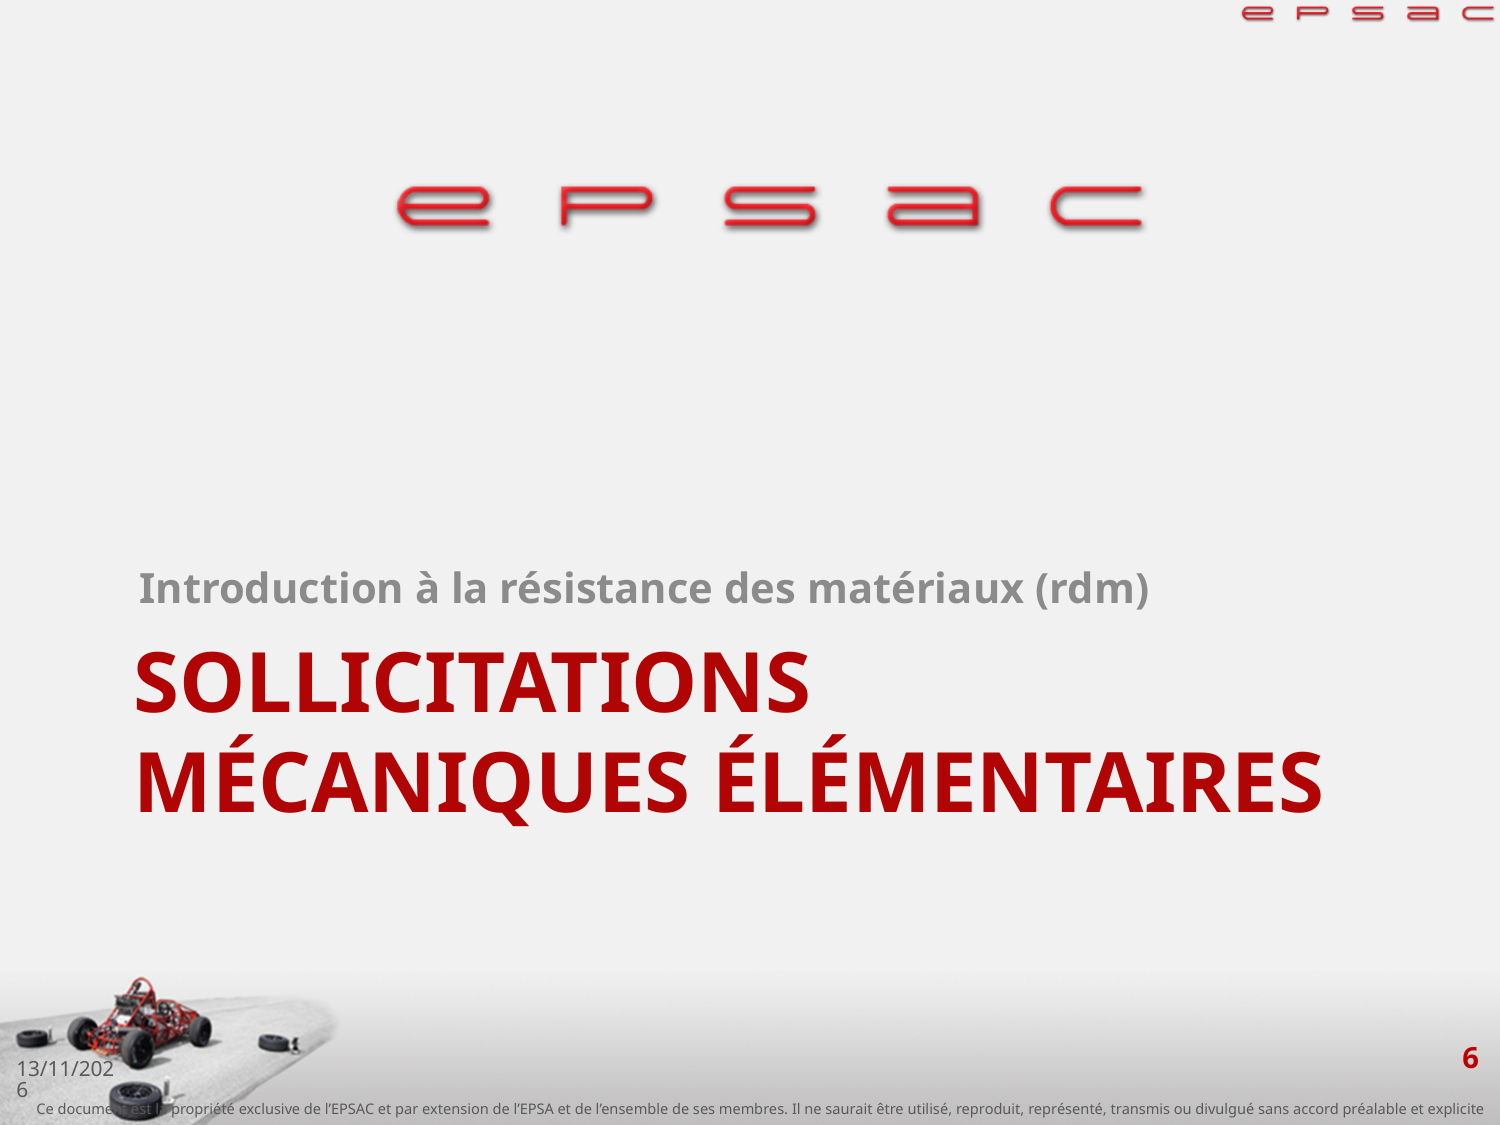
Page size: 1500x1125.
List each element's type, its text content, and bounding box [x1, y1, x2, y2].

picture [0, 951, 1500, 1125]
list Introduction à la résistance des matériaux (rdm) [124, 373, 1400, 620]
slide_number 6 [1340, 1023, 1495, 1095]
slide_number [1, 1039, 141, 1100]
picture [1236, 0, 1500, 28]
title Sollicitations mécaniques élémentaires [118, 621, 1400, 845]
picture [0, 66, 1500, 328]
